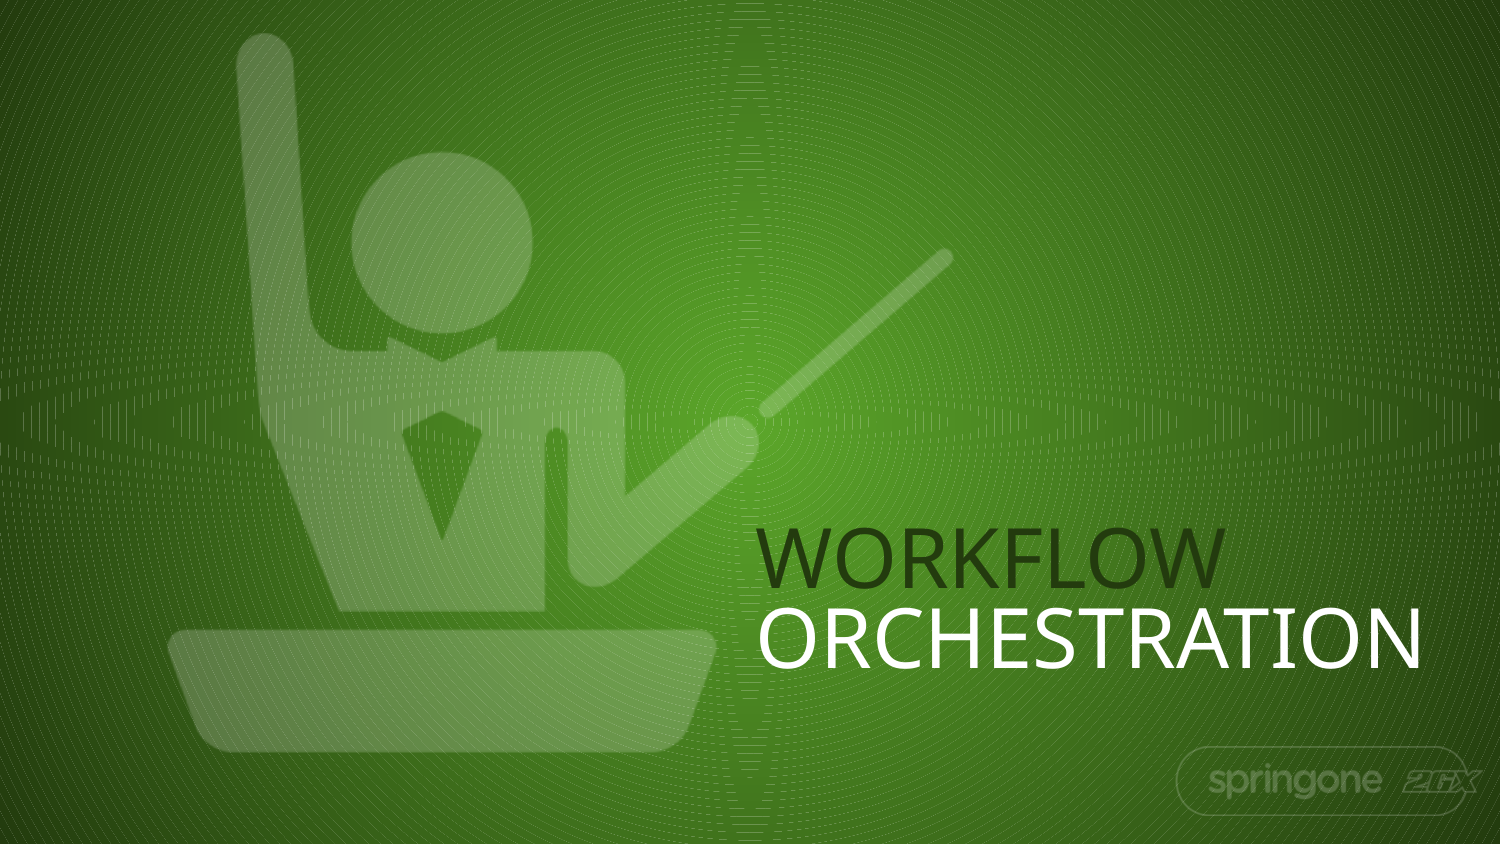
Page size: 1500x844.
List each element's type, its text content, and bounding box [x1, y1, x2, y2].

picture [26, 0, 1098, 822]
picture [1174, 746, 1483, 816]
text_box WORKFLOW ORCHESTRATION [1102, 517, 1442, 693]
